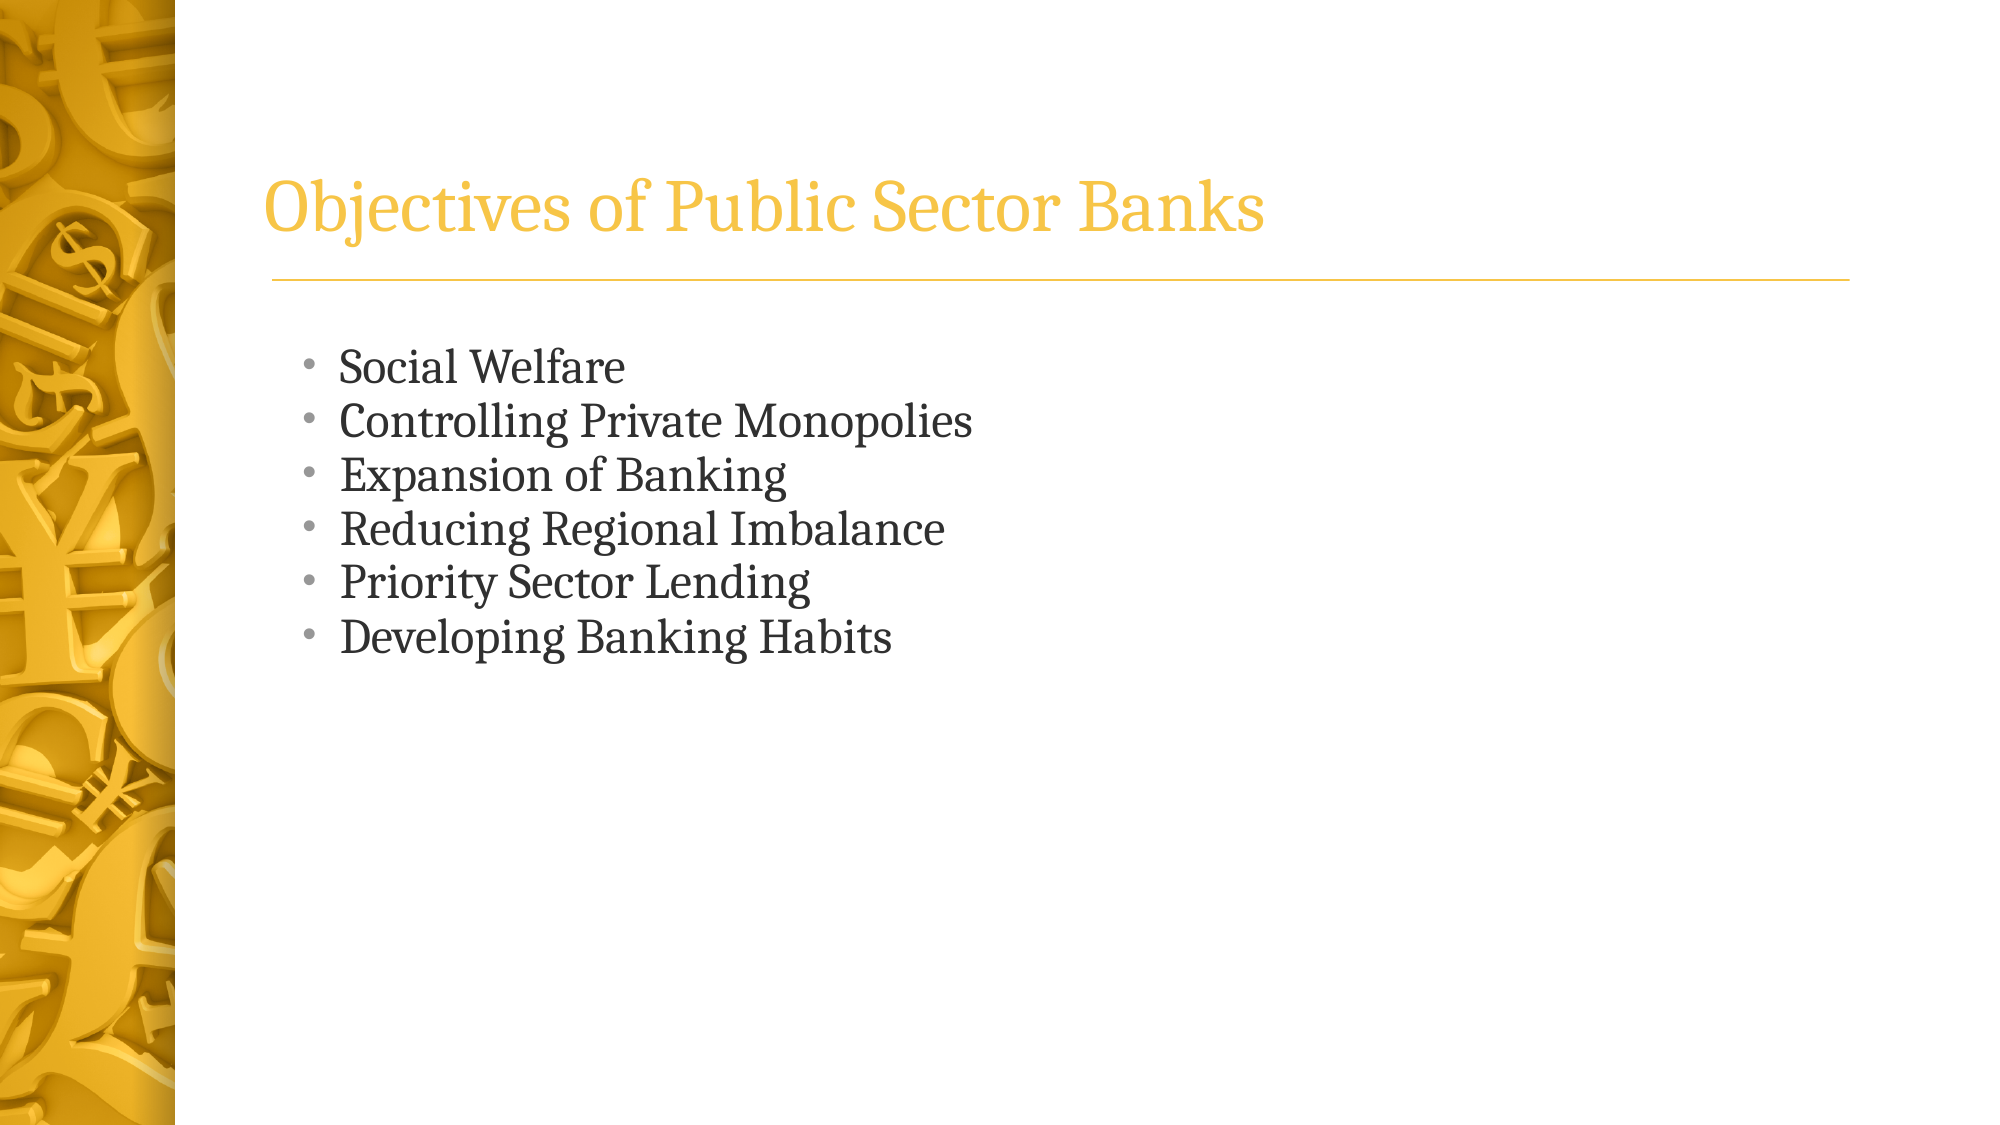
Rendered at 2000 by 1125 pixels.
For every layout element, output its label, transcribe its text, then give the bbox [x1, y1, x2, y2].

picture [0, 0, 175, 1125]
list Social Welfare Controlling Private Monopolies Expansion of Banking Reducing Regional Imbalance Priority Sector Lending Developing Banking Habits [249, 324, 1863, 1012]
title Objectives of Public Sector Banks [249, 62, 1863, 263]
